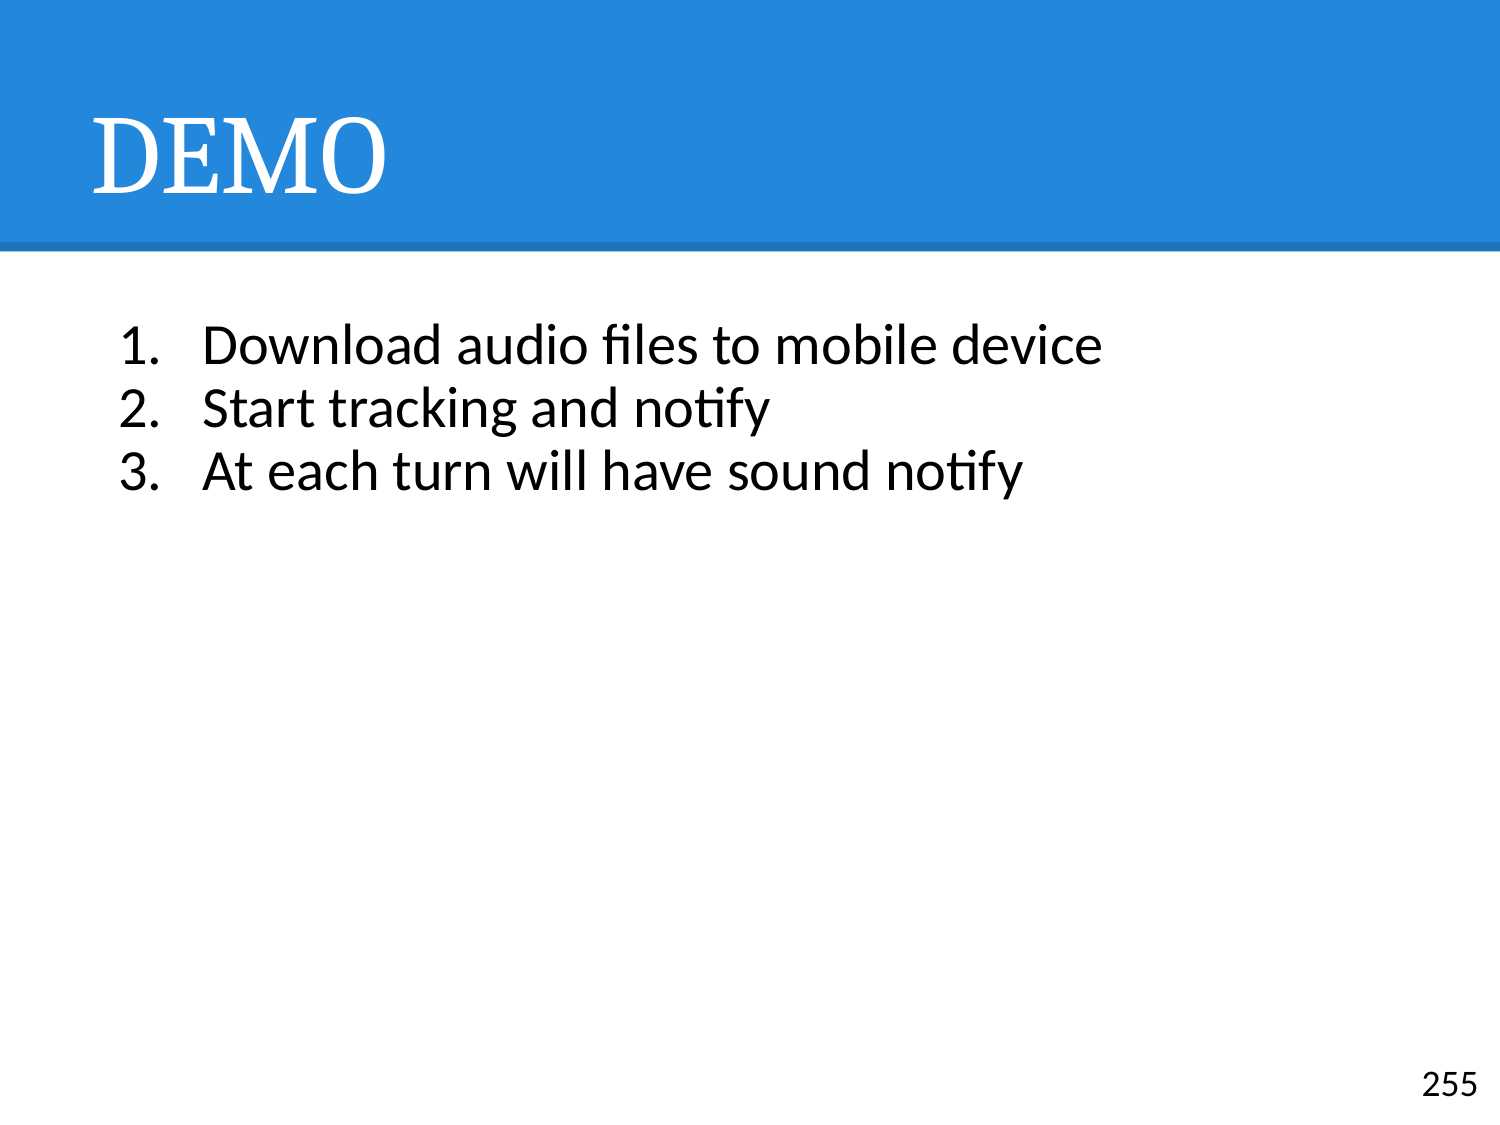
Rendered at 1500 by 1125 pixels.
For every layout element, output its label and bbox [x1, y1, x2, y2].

text_box [103, 299, 1397, 1014]
slide_number [1403, 1038, 1494, 1125]
title [75, 45, 1425, 233]
